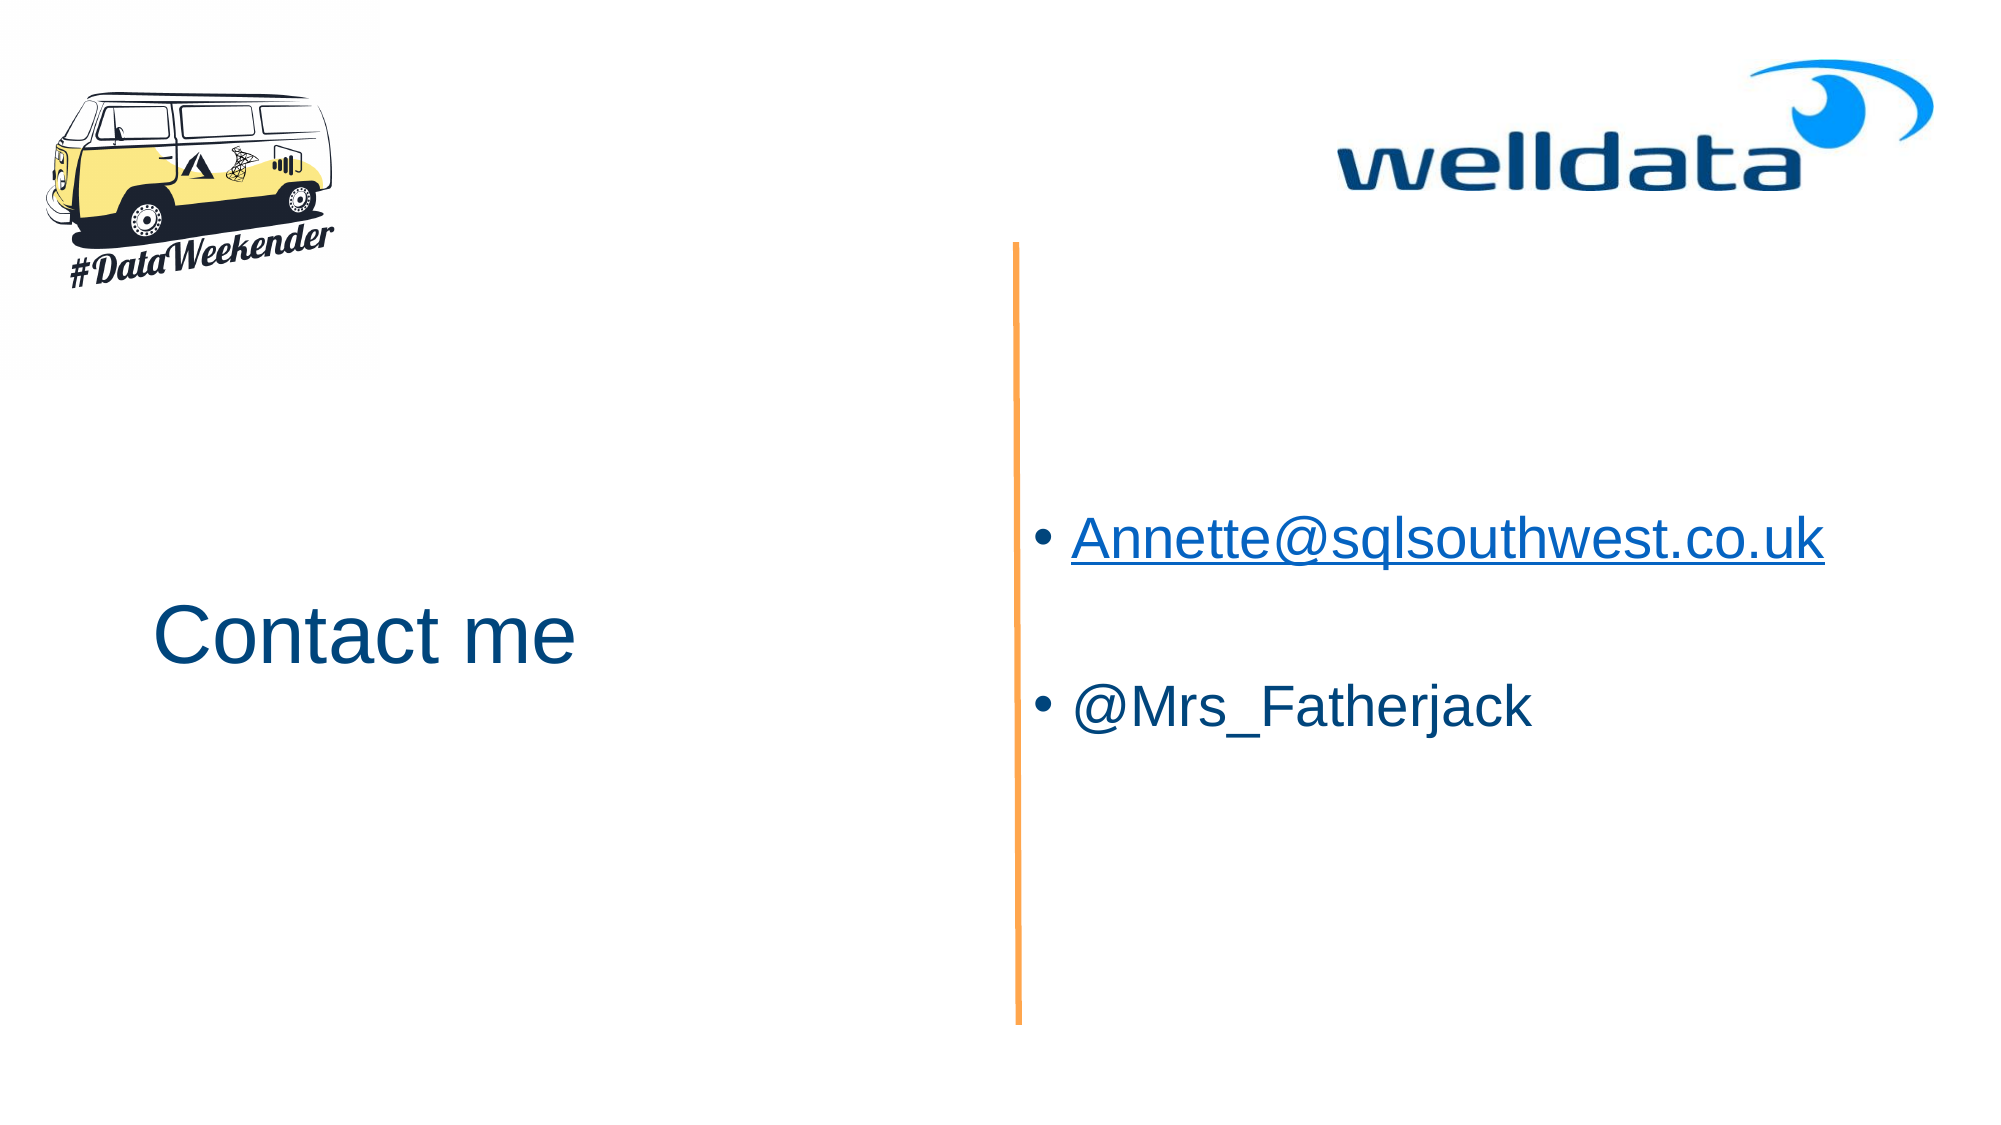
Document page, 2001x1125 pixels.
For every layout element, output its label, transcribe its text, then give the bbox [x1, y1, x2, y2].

title Contact me [137, 528, 1000, 746]
picture [1337, 59, 1934, 191]
picture [0, 0, 380, 380]
list Annette@sqlsouthwest.co.uk @Mrs_Fatherjack [1018, 242, 1863, 1022]
